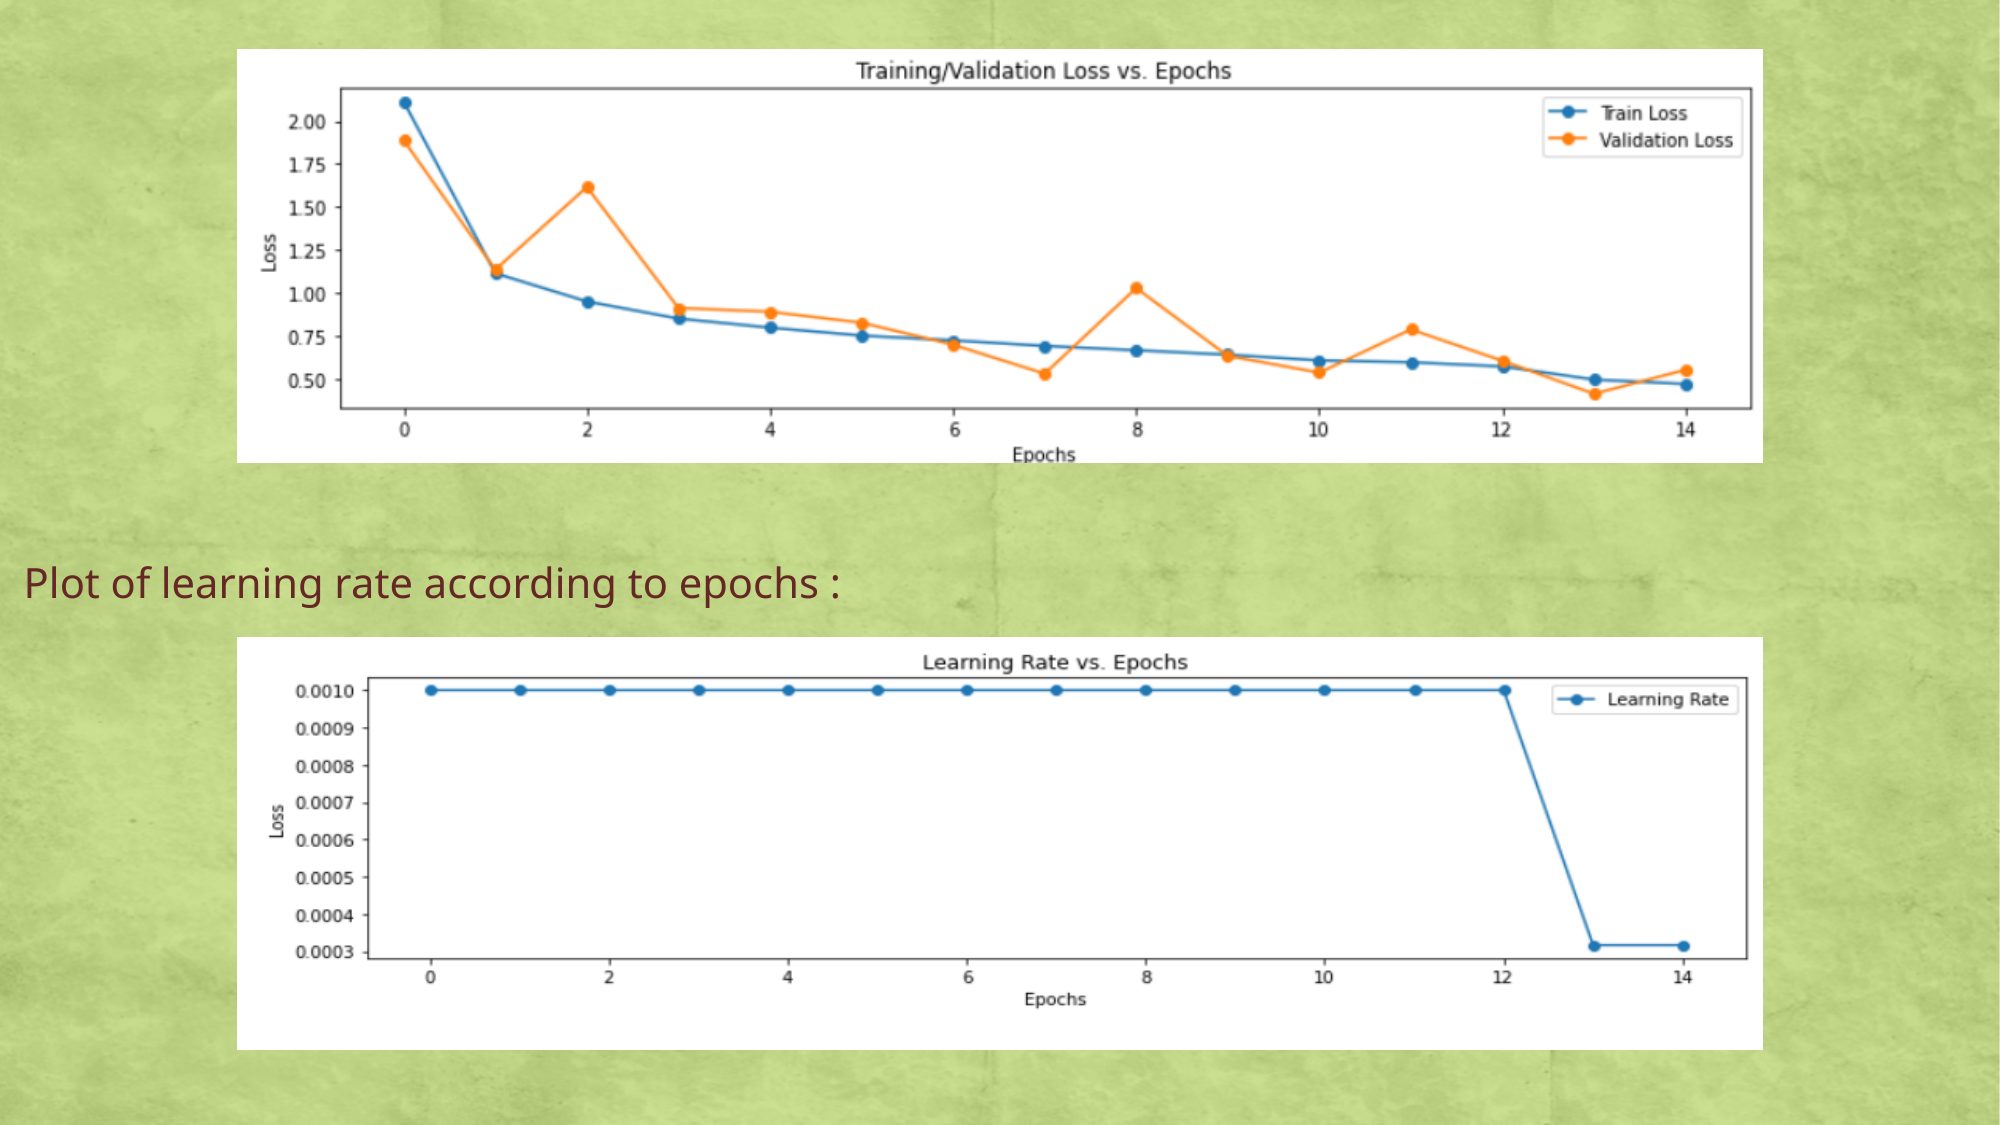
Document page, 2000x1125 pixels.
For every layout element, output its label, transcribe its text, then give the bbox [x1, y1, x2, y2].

picture [237, 637, 1763, 1050]
picture [237, 49, 1763, 463]
text_box Plot of learning rate according to epochs : [8, 549, 867, 615]
